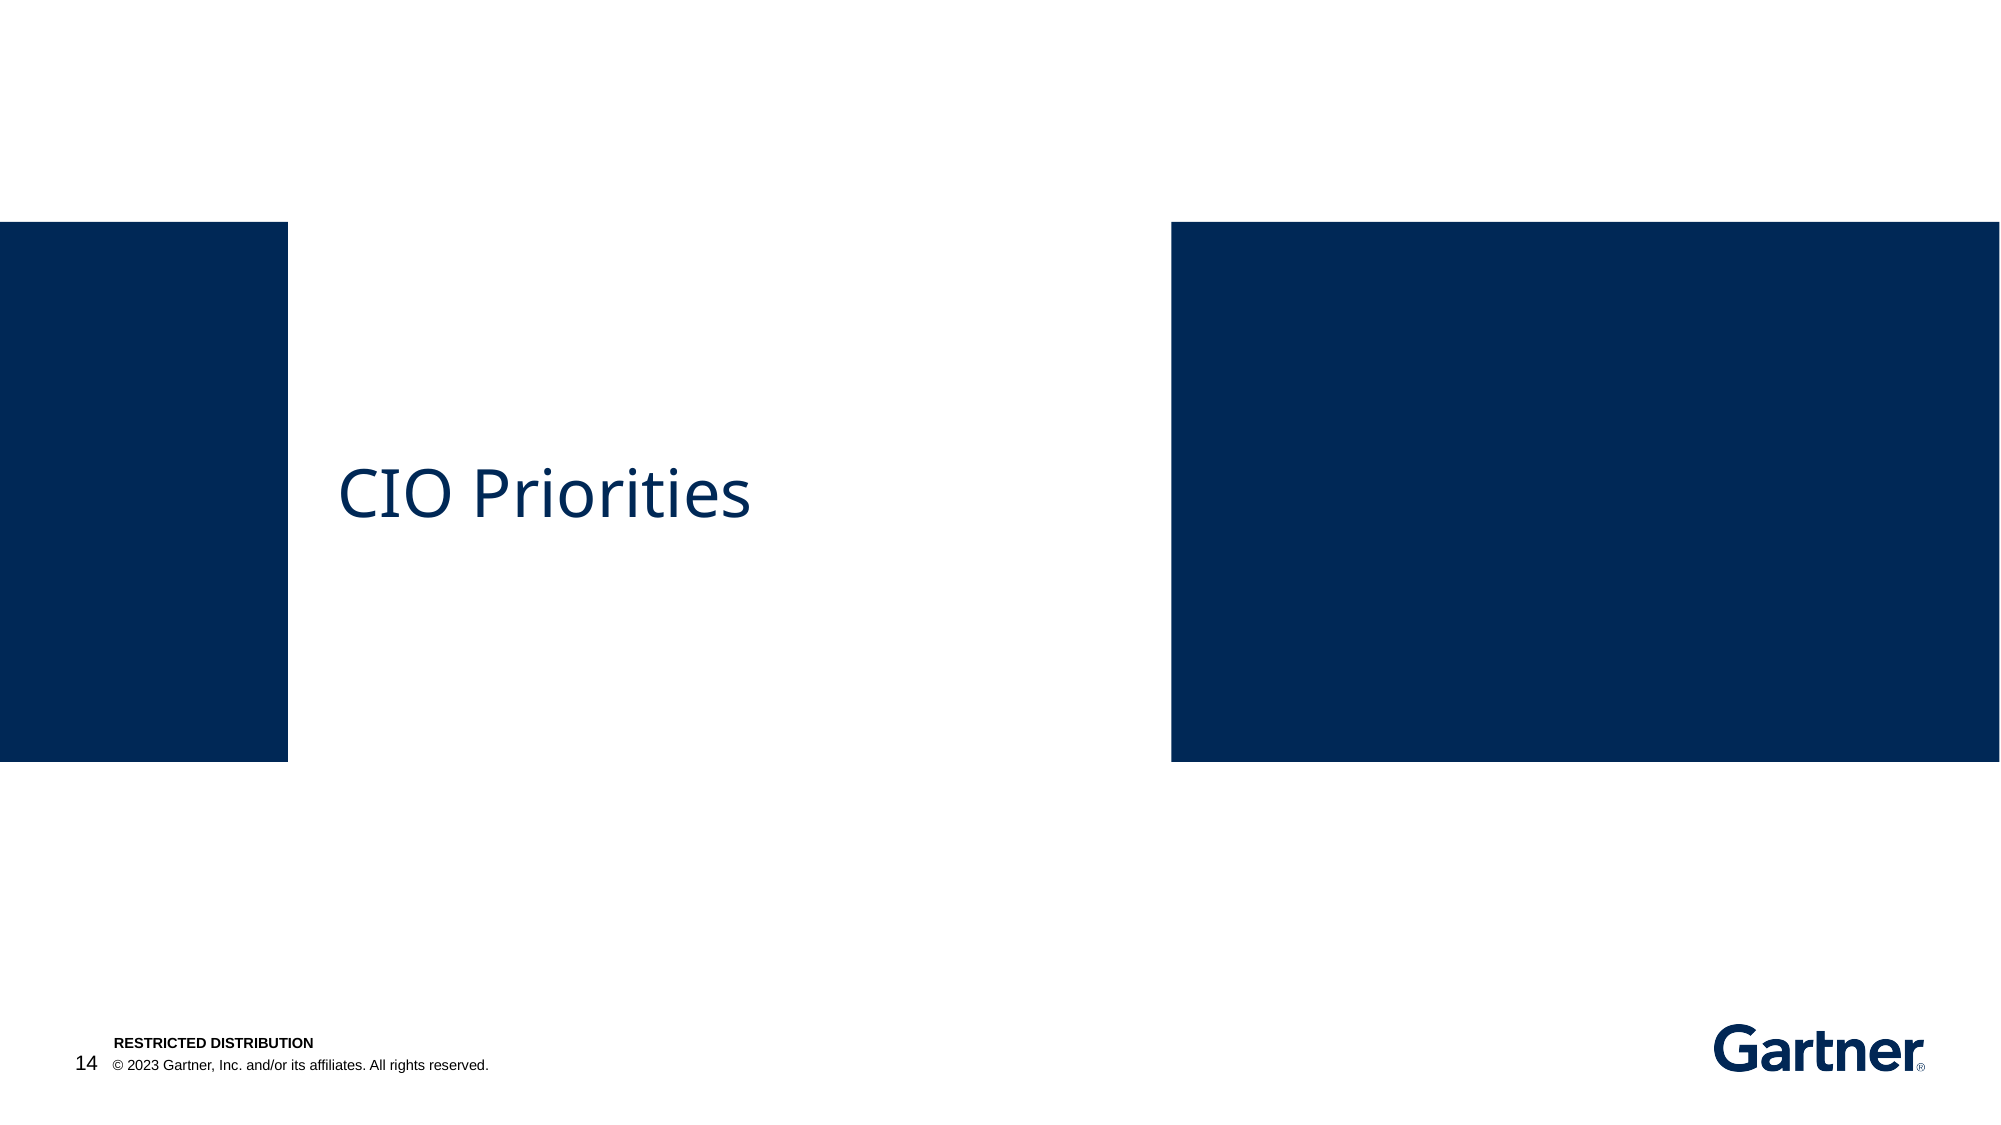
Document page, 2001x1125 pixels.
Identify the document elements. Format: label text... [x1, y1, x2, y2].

title CIO Priorities [337, 250, 1143, 732]
picture [1714, 1024, 1925, 1072]
